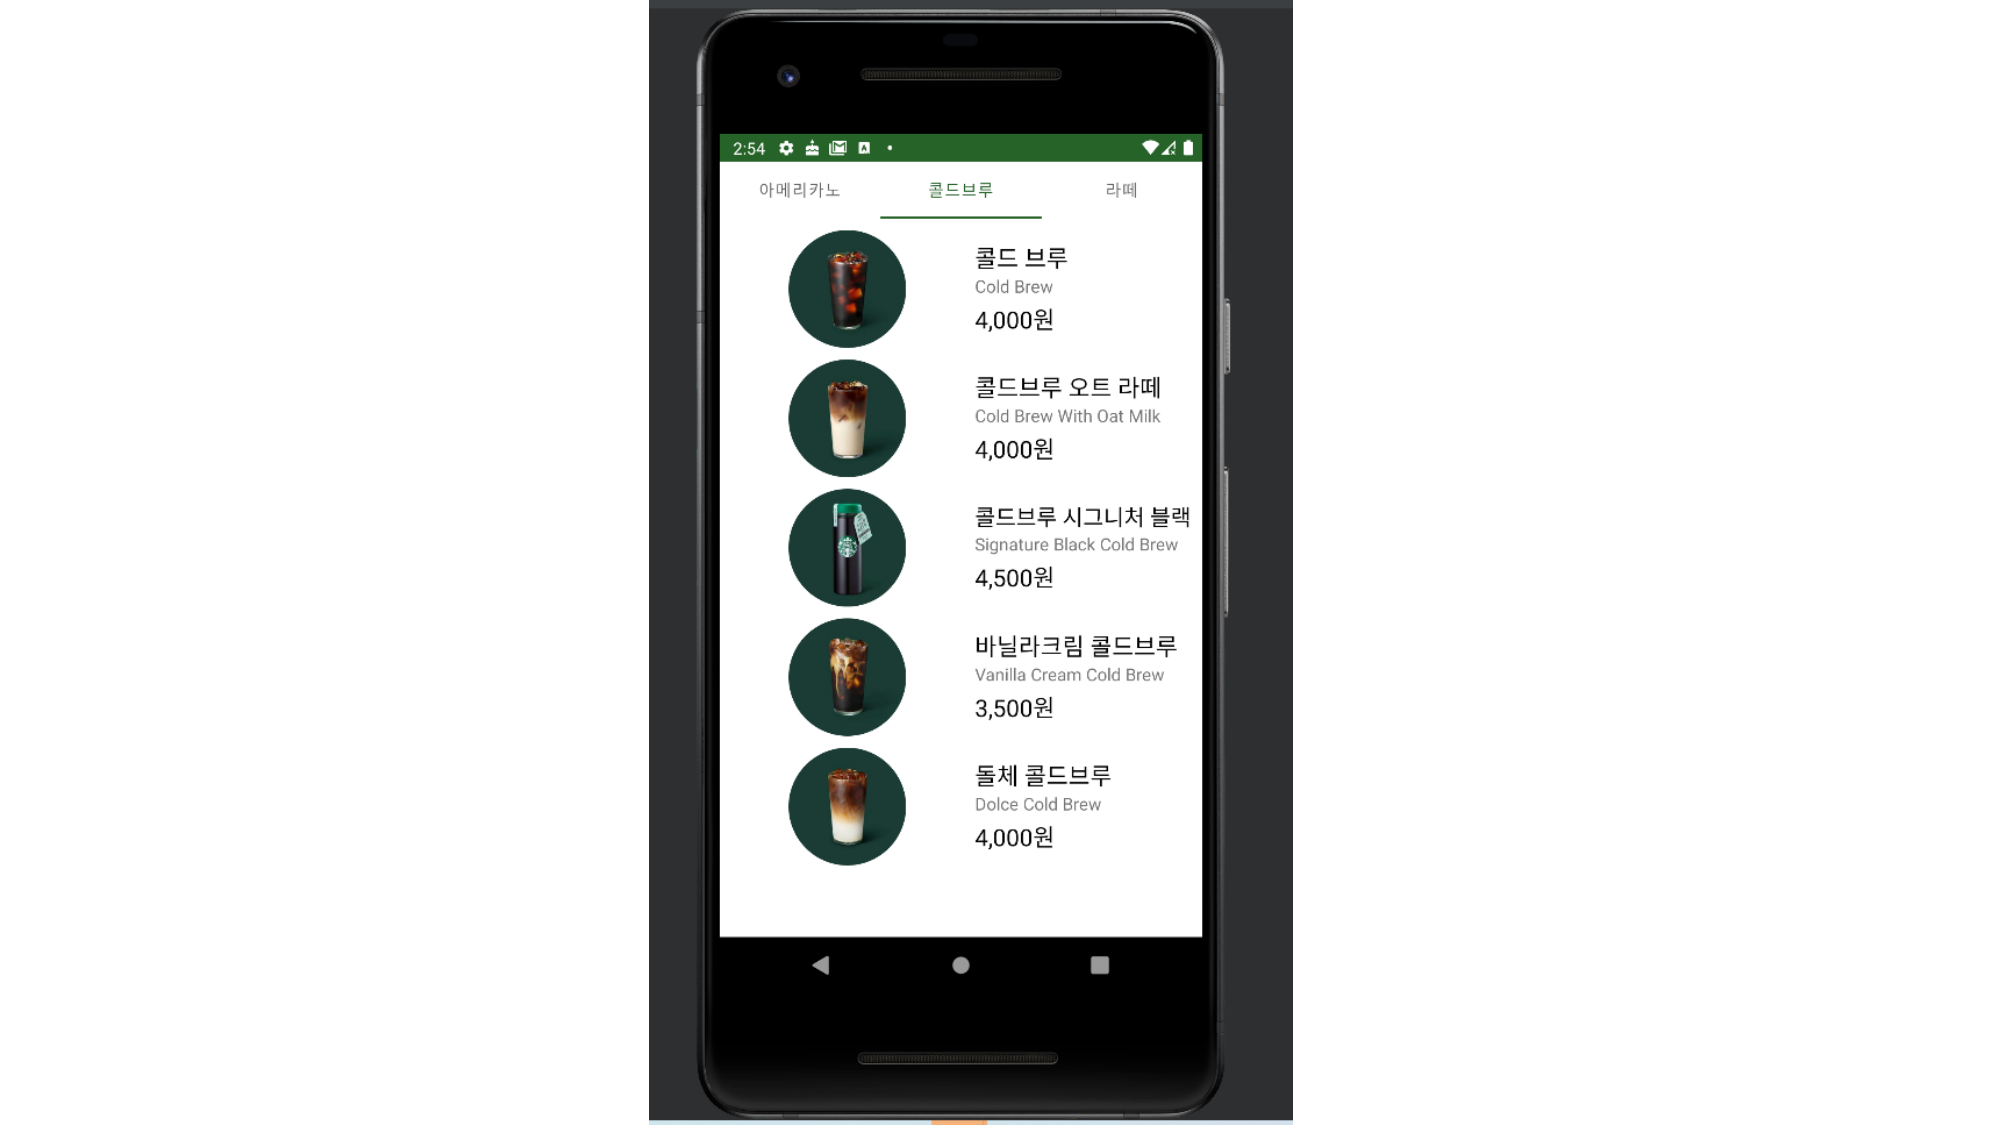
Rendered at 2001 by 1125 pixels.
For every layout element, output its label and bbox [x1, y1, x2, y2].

picture [648, 0, 1293, 1125]
